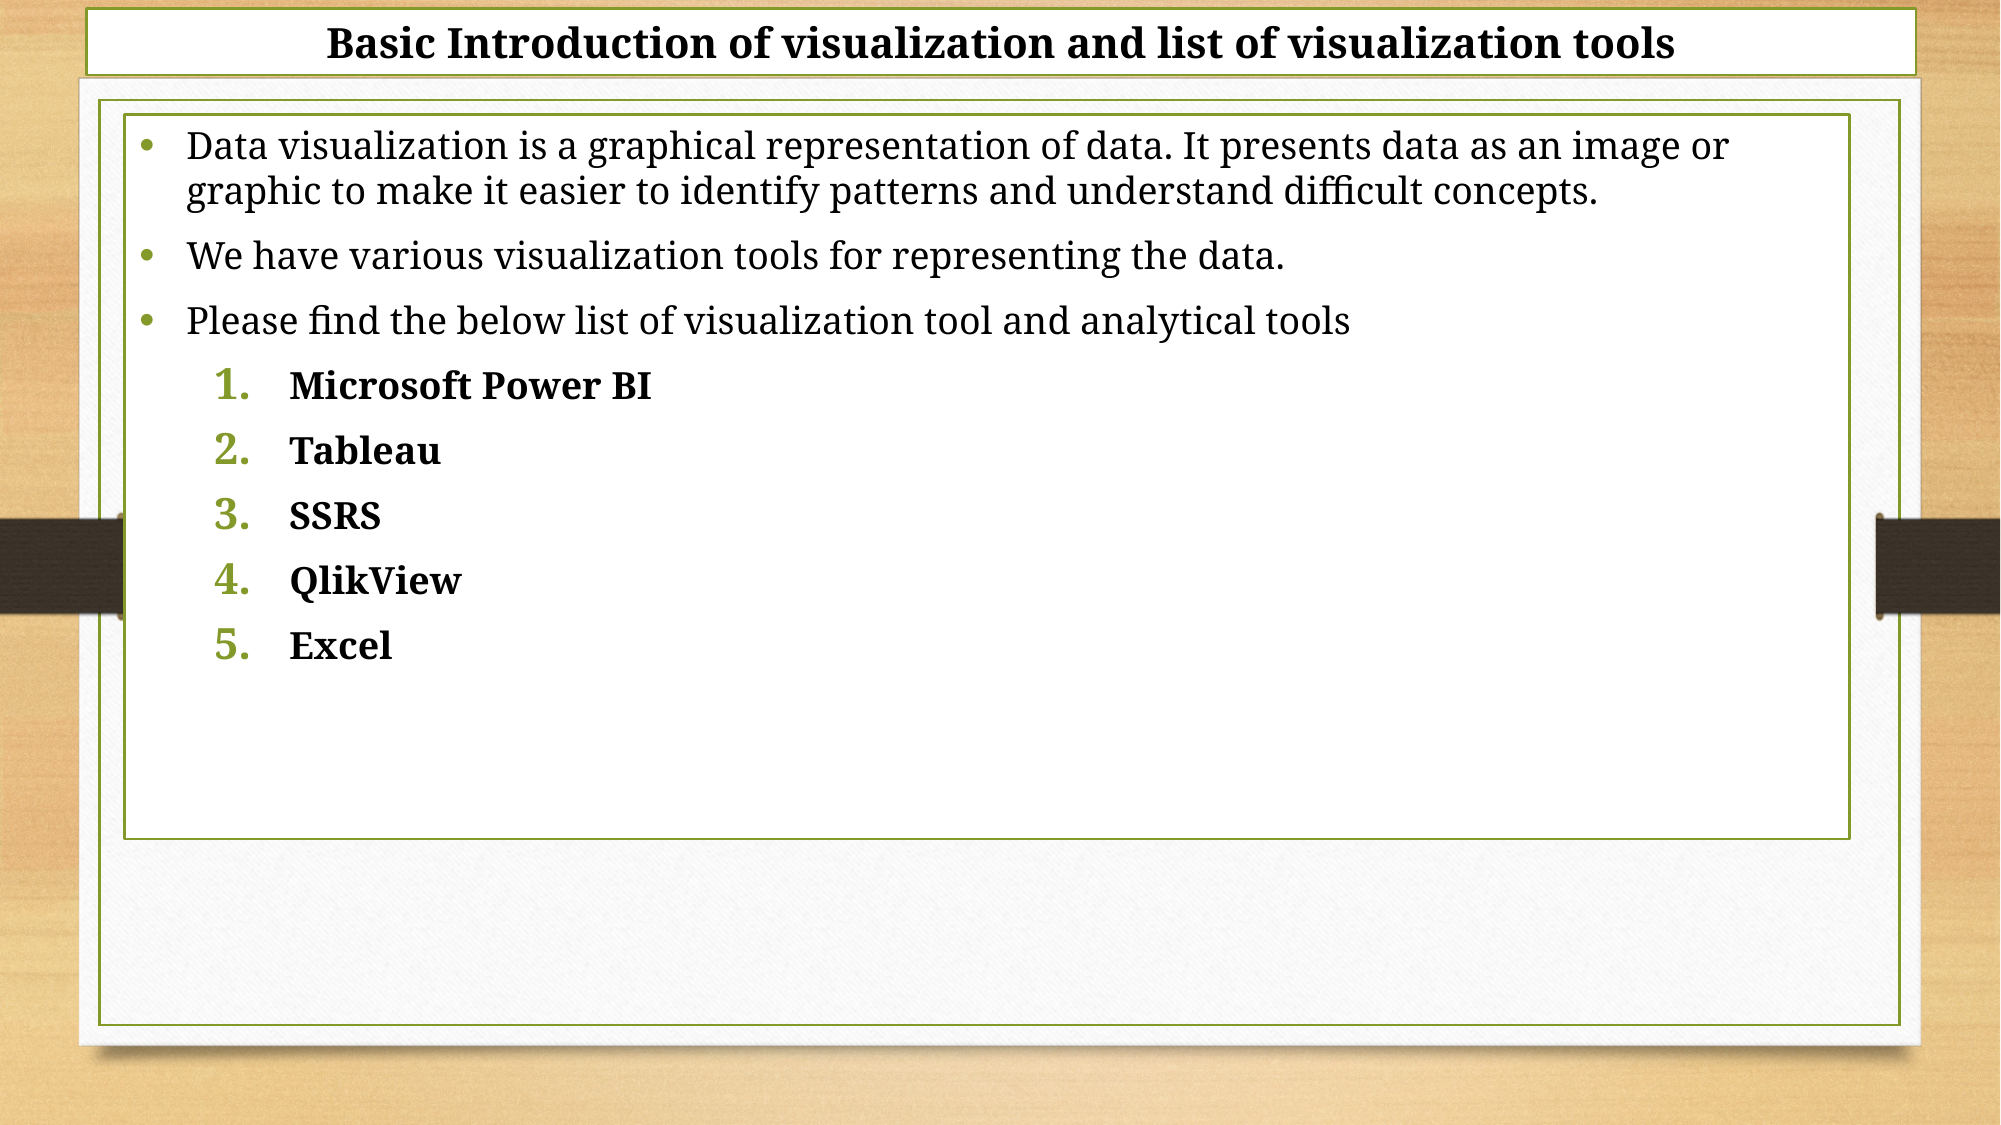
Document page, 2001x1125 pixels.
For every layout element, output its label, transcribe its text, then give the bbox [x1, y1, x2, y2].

title Basic Introduction of visualization and list of visualization tools [85, 7, 1917, 76]
picture [0, 0, 2001, 1125]
list Data visualization is a graphical representation of data. It presents data as an image or graphic to make it easier to identify patterns and understand difficult concepts. We have various visualization tools for representing the data. Please find the below list of visualization tool and analytical tools Microsoft Power BI Tableau SSRS QlikView Excel [123, 113, 1851, 840]
